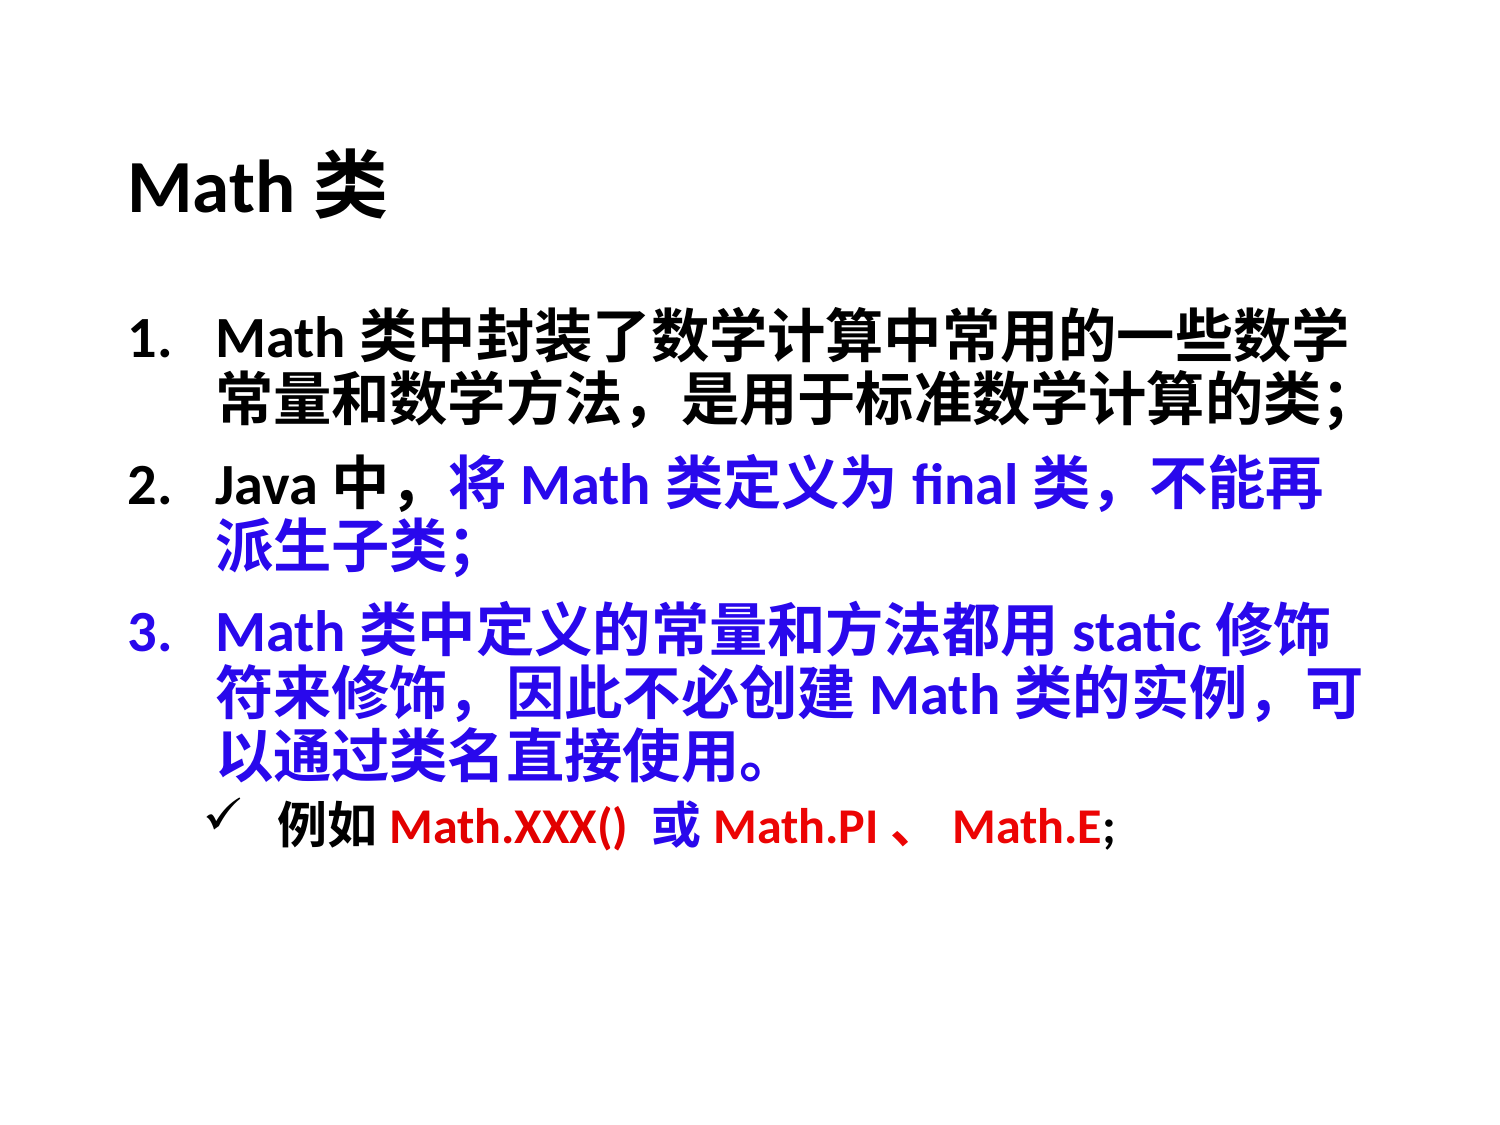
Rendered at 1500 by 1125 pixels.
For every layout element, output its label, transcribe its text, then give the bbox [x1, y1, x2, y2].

title Math类 [112, 126, 1388, 250]
list Math类中封装了数学计算中常用的一些数学常量和数学方法，是用于标准数学计算的类； Java中，将Math类定义为final类，不能再派生子类； Math类中定义的常量和方法都用static修饰符来修饰，因此不必创建Math类的实例，可以通过类名直接使用。 例如Math.XXX() 或Math.PI、Math.E; [112, 299, 1388, 975]
